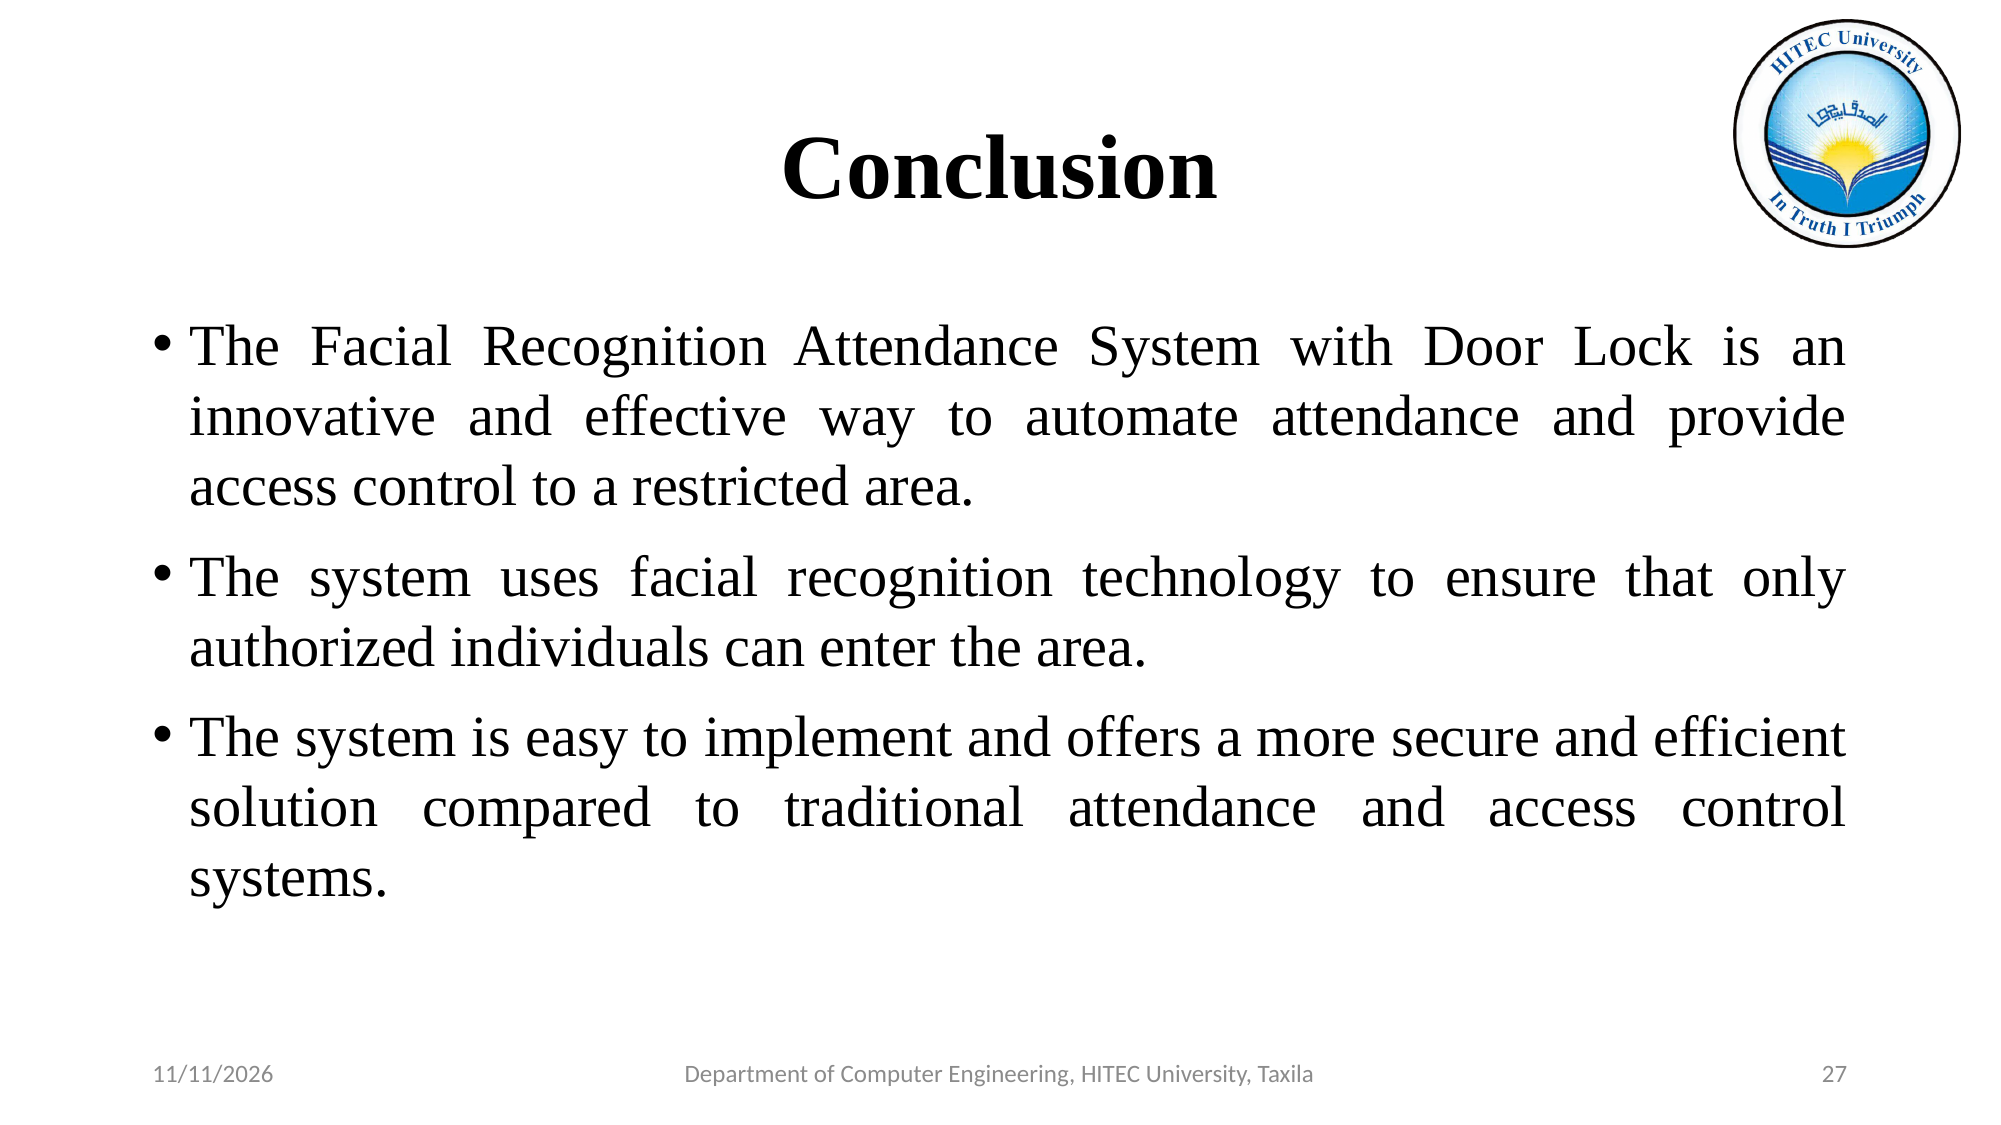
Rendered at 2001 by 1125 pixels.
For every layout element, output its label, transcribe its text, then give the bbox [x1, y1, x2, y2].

list The Facial Recognition Attendance System with Door Lock is an innovative and effective way to automate attendance and provide access control to a restricted area. The system uses facial recognition technology to ensure that only authorized individuals can enter the area. The system is easy to implement and offers a more secure and efficient solution compared to traditional attendance and access control systems. [137, 299, 1863, 1014]
title Conclusion [137, 59, 1863, 278]
picture [1731, 18, 1962, 249]
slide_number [137, 1042, 588, 1103]
slide_number 27 [1412, 1042, 1863, 1103]
footer Department of Computer Engineering, HITEC University, Taxila [662, 1042, 1338, 1103]
